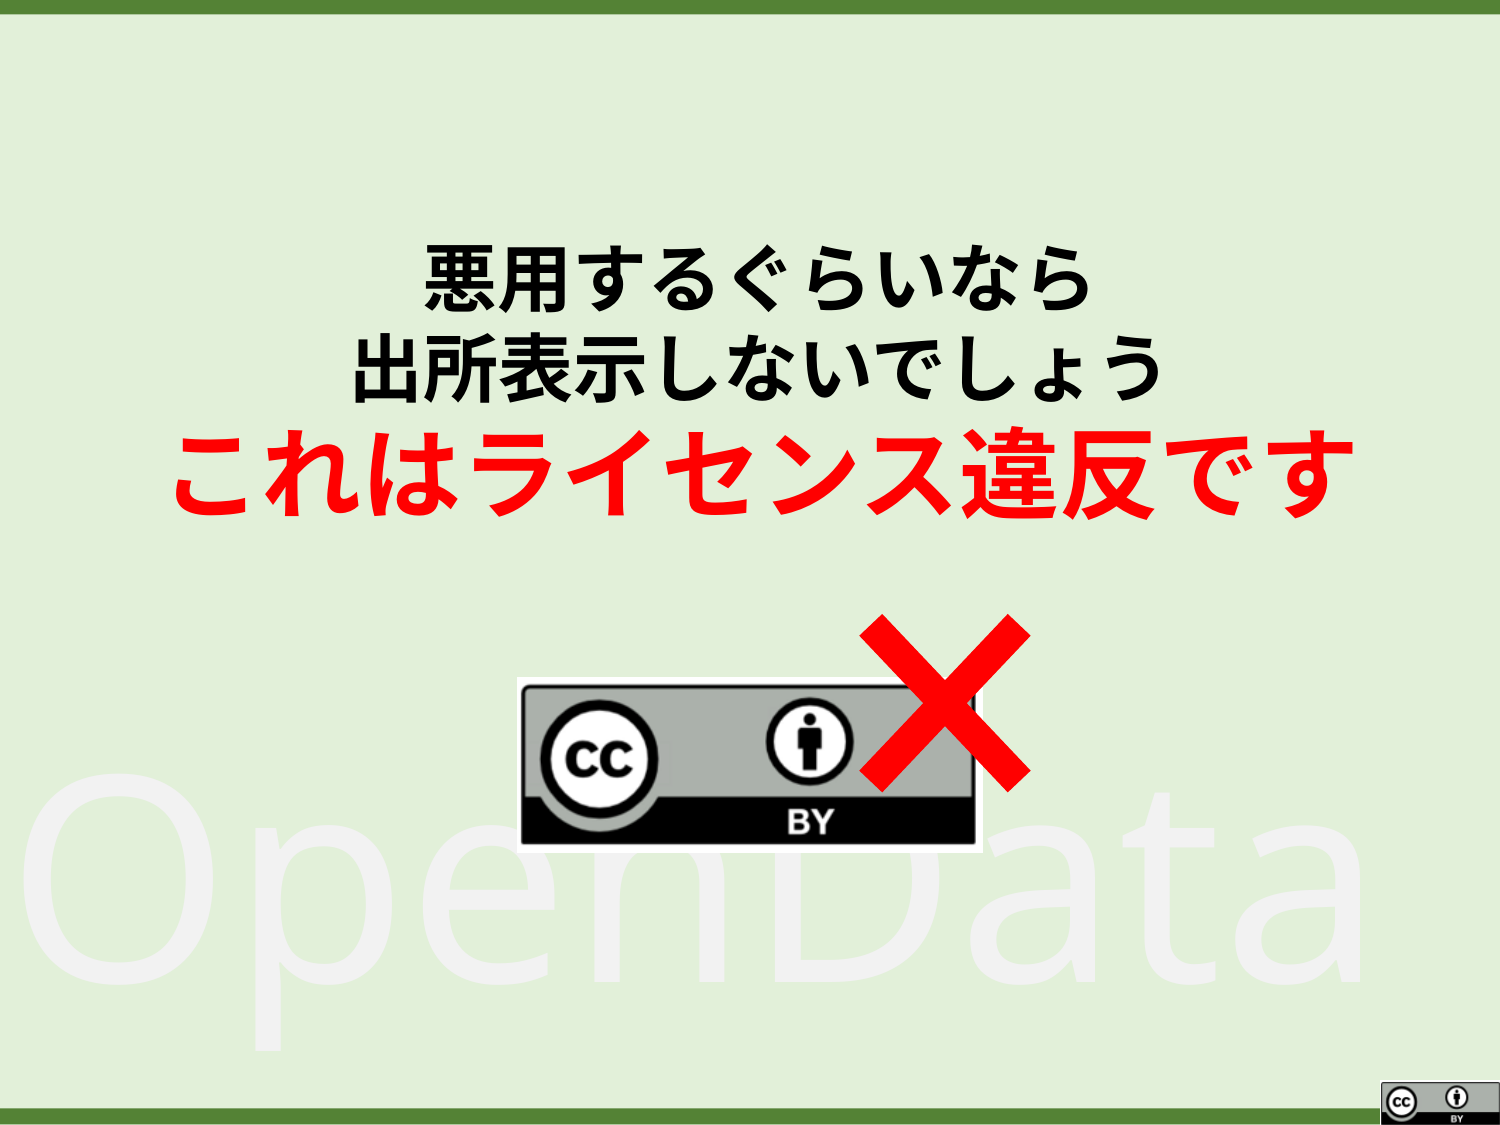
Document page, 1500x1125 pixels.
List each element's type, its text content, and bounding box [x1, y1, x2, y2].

picture [517, 677, 983, 853]
picture [1380, 1080, 1500, 1125]
text_box [948, 613, 1031, 687]
text_box [859, 613, 942, 677]
text_box [983, 720, 1031, 793]
text_box 悪用するぐらいなら 出所表示しないでしょう これはライセンス違反です [117, 224, 1403, 539]
